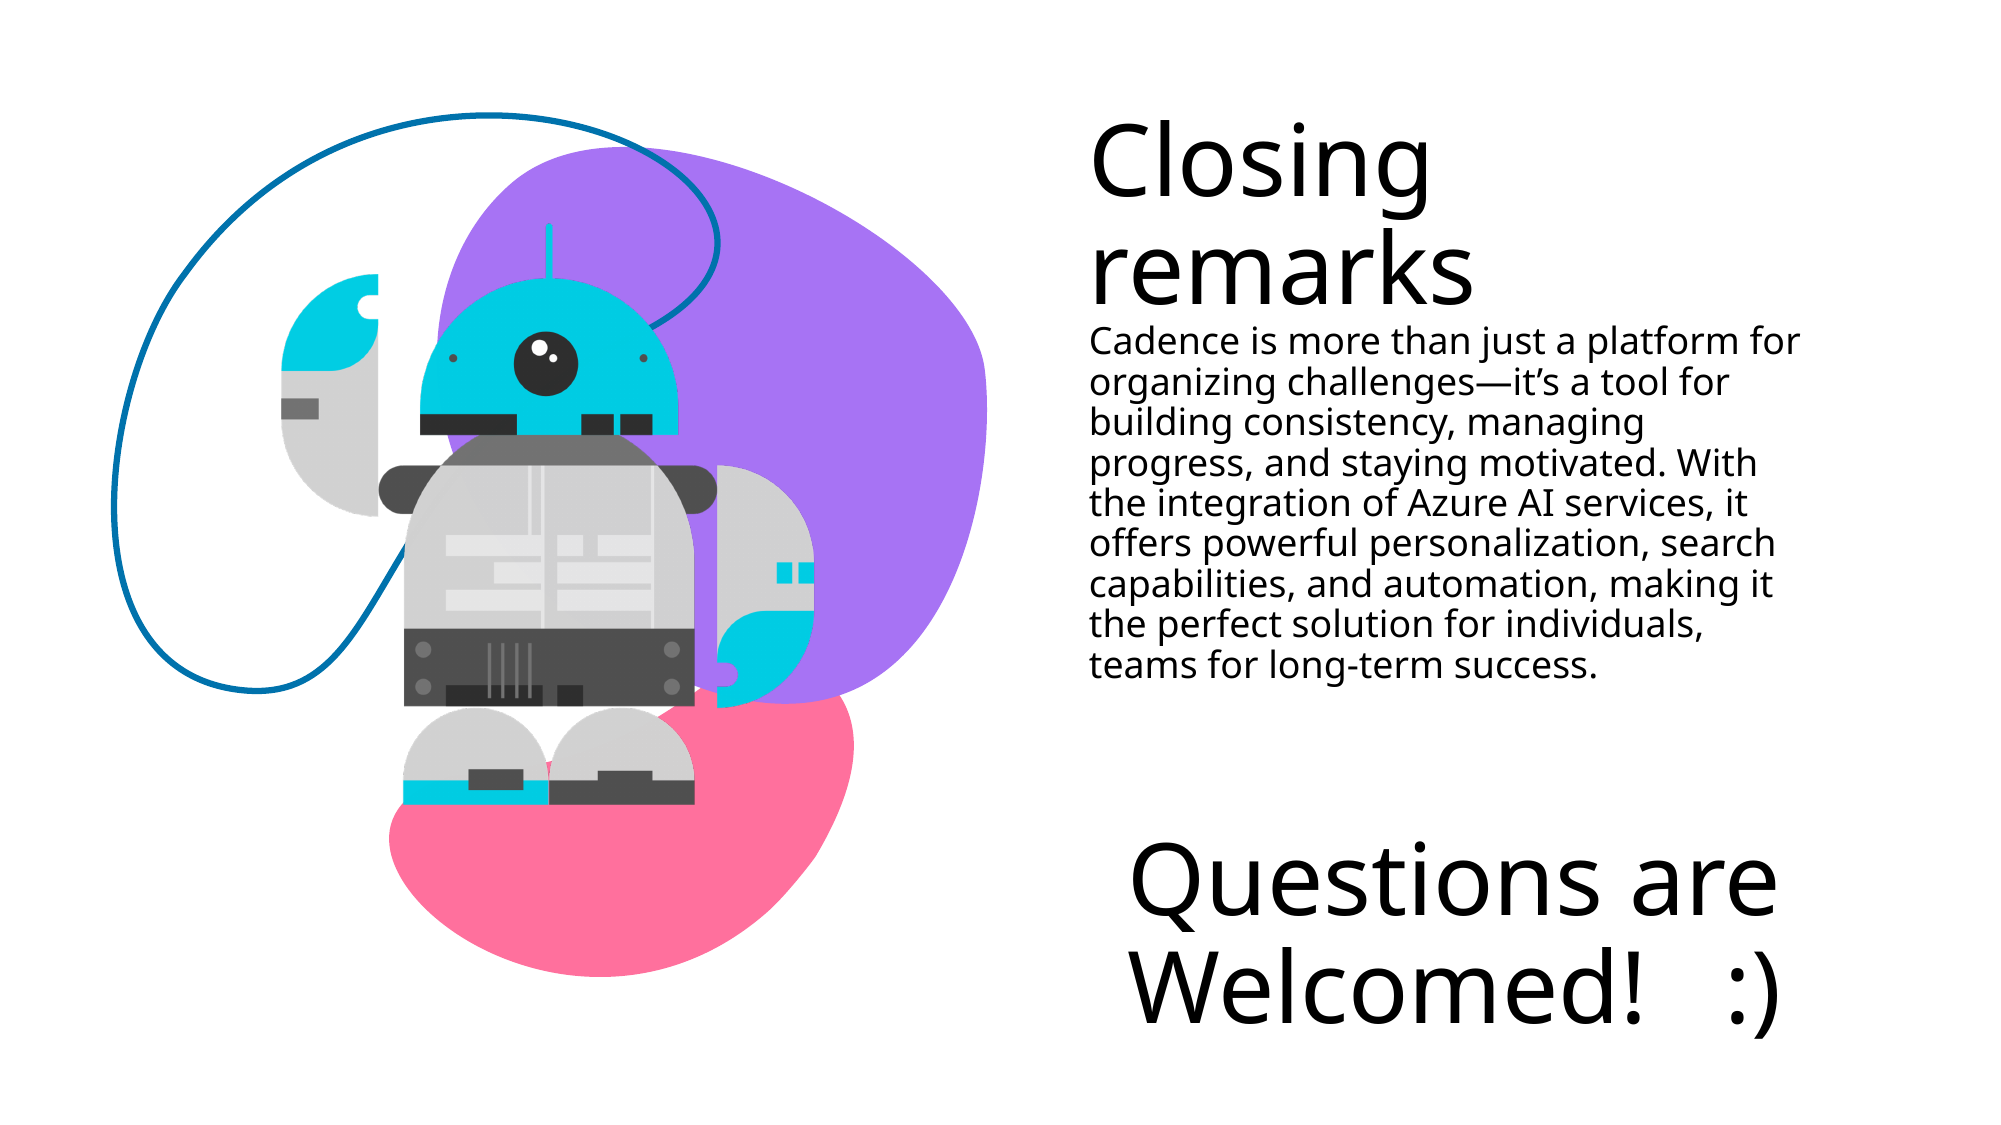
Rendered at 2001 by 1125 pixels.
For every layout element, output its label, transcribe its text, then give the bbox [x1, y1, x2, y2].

text_box Questions are Welcomed! :) [1112, 828, 1857, 1046]
title Closing remarks [1073, 109, 1818, 314]
picture [175, 128, 920, 903]
list Cadence is more than just a platform for organizing challenges—it’s a tool for building consistency, managing progress, and staying motivated. With the integration of Azure AI services, it offers powerful personalization, search capabilities, and automation, making it the perfect solution for individuals, teams for long-term success. [1073, 314, 1818, 732]
picture [175, 128, 376, 279]
